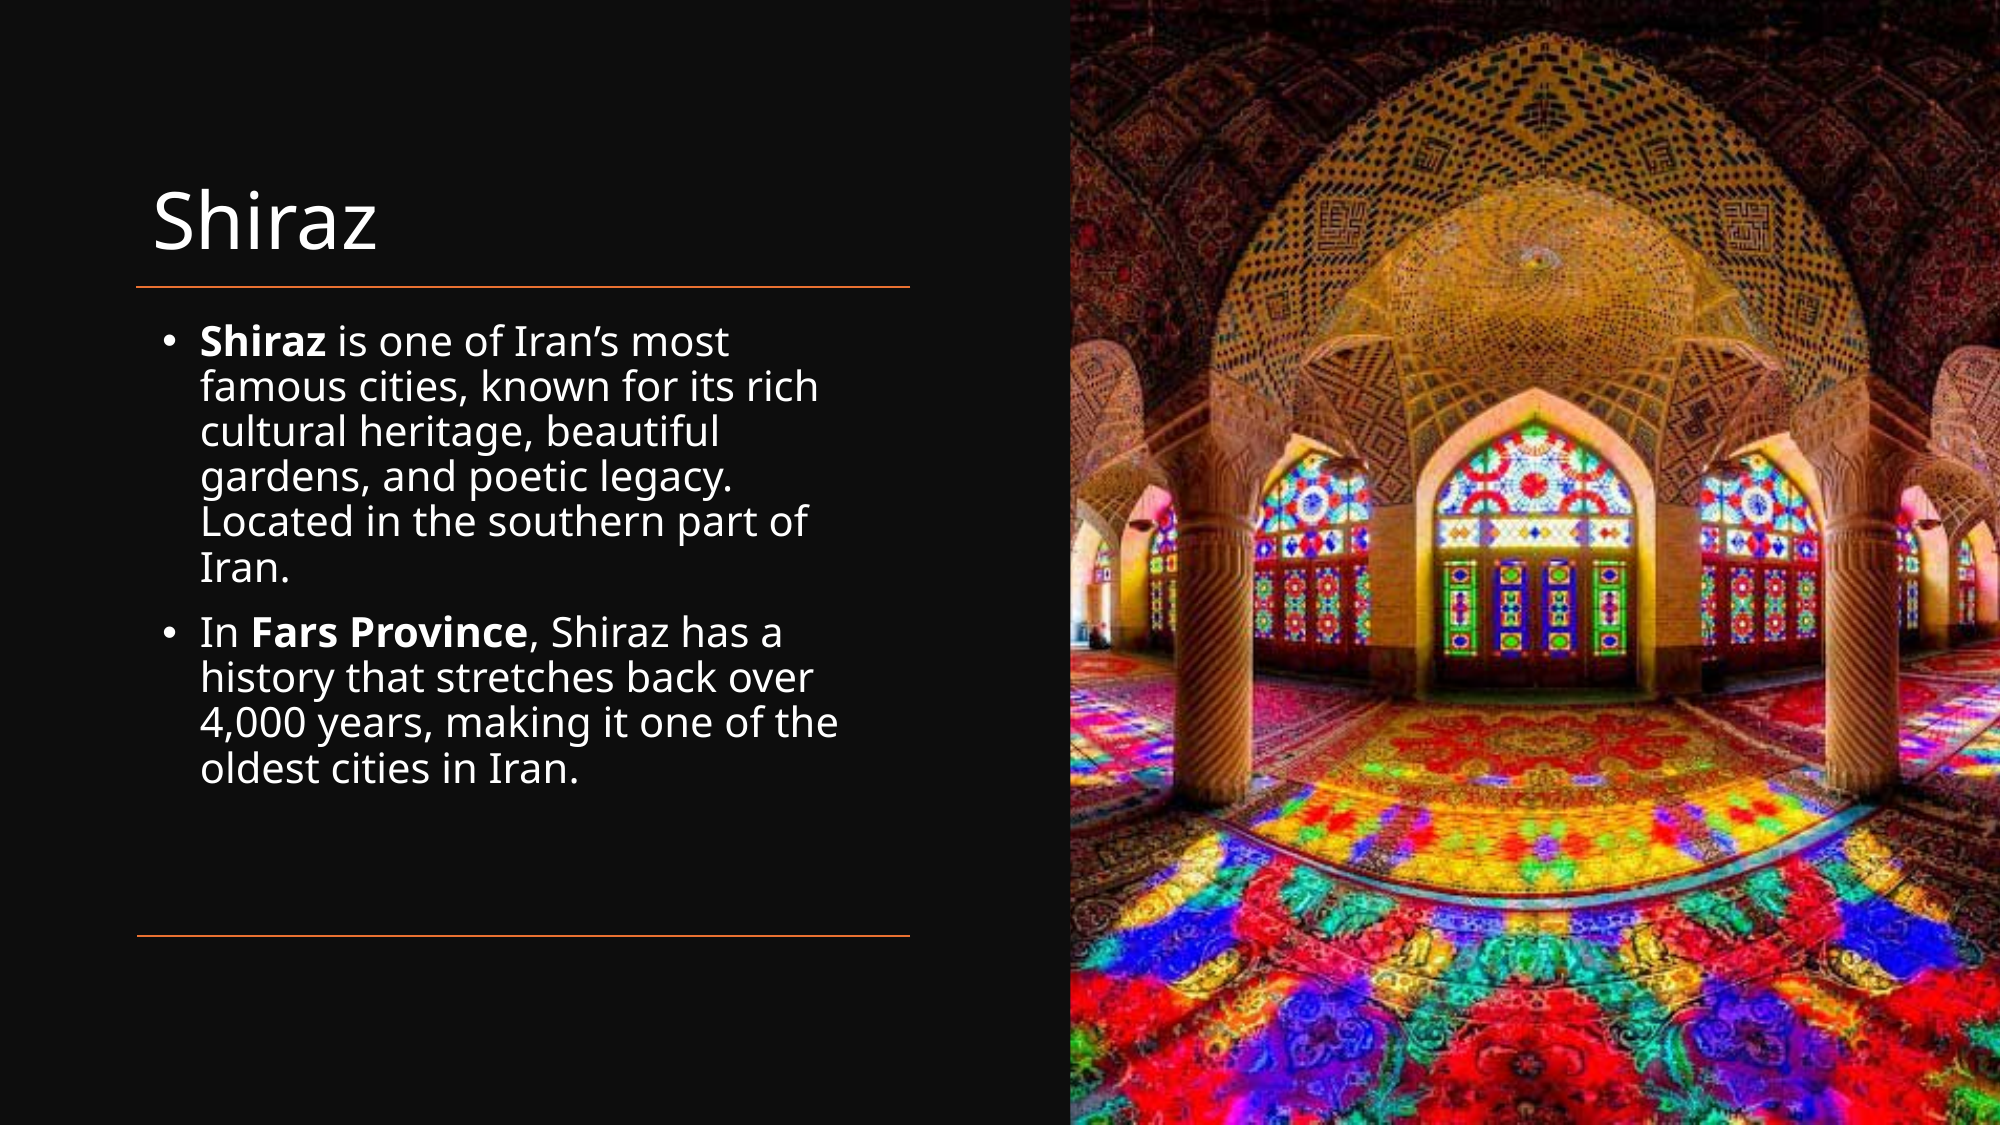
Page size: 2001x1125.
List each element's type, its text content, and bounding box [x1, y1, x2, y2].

picture [1069, 0, 2000, 1125]
list Shiraz is one of Iran’s most famous cities, known for its rich cultural heritage, beautiful gardens, and poetic legacy. Located in the southern part of Iran. In Fars Province, Shiraz has a history that stretches back over 4,000 years, making it one of the oldest cities in Iran. [147, 313, 900, 912]
title Shiraz [137, 73, 910, 275]
text_box [0, 0, 1069, 1125]
